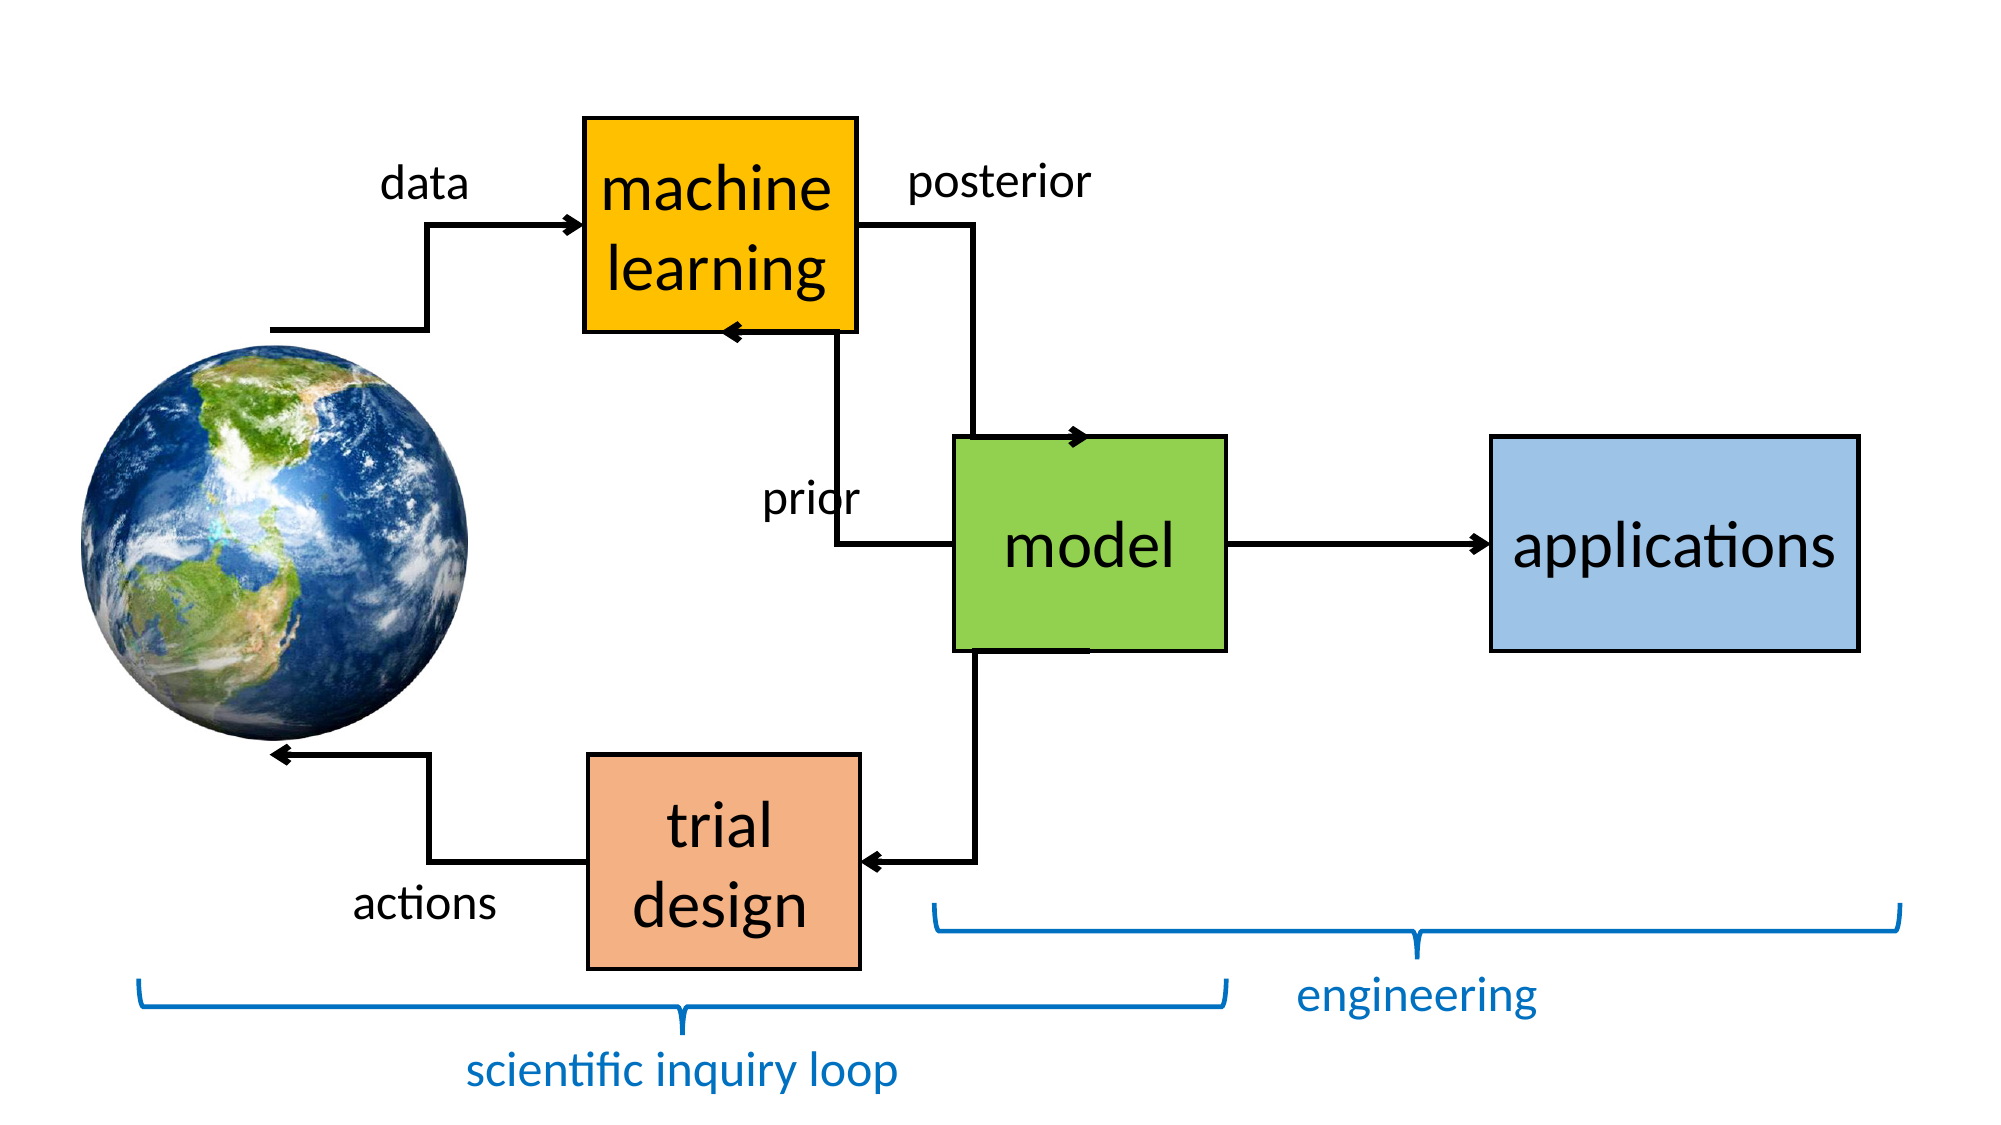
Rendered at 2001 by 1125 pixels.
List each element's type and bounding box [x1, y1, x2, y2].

text_box [31, 117, 1900, 1105]
